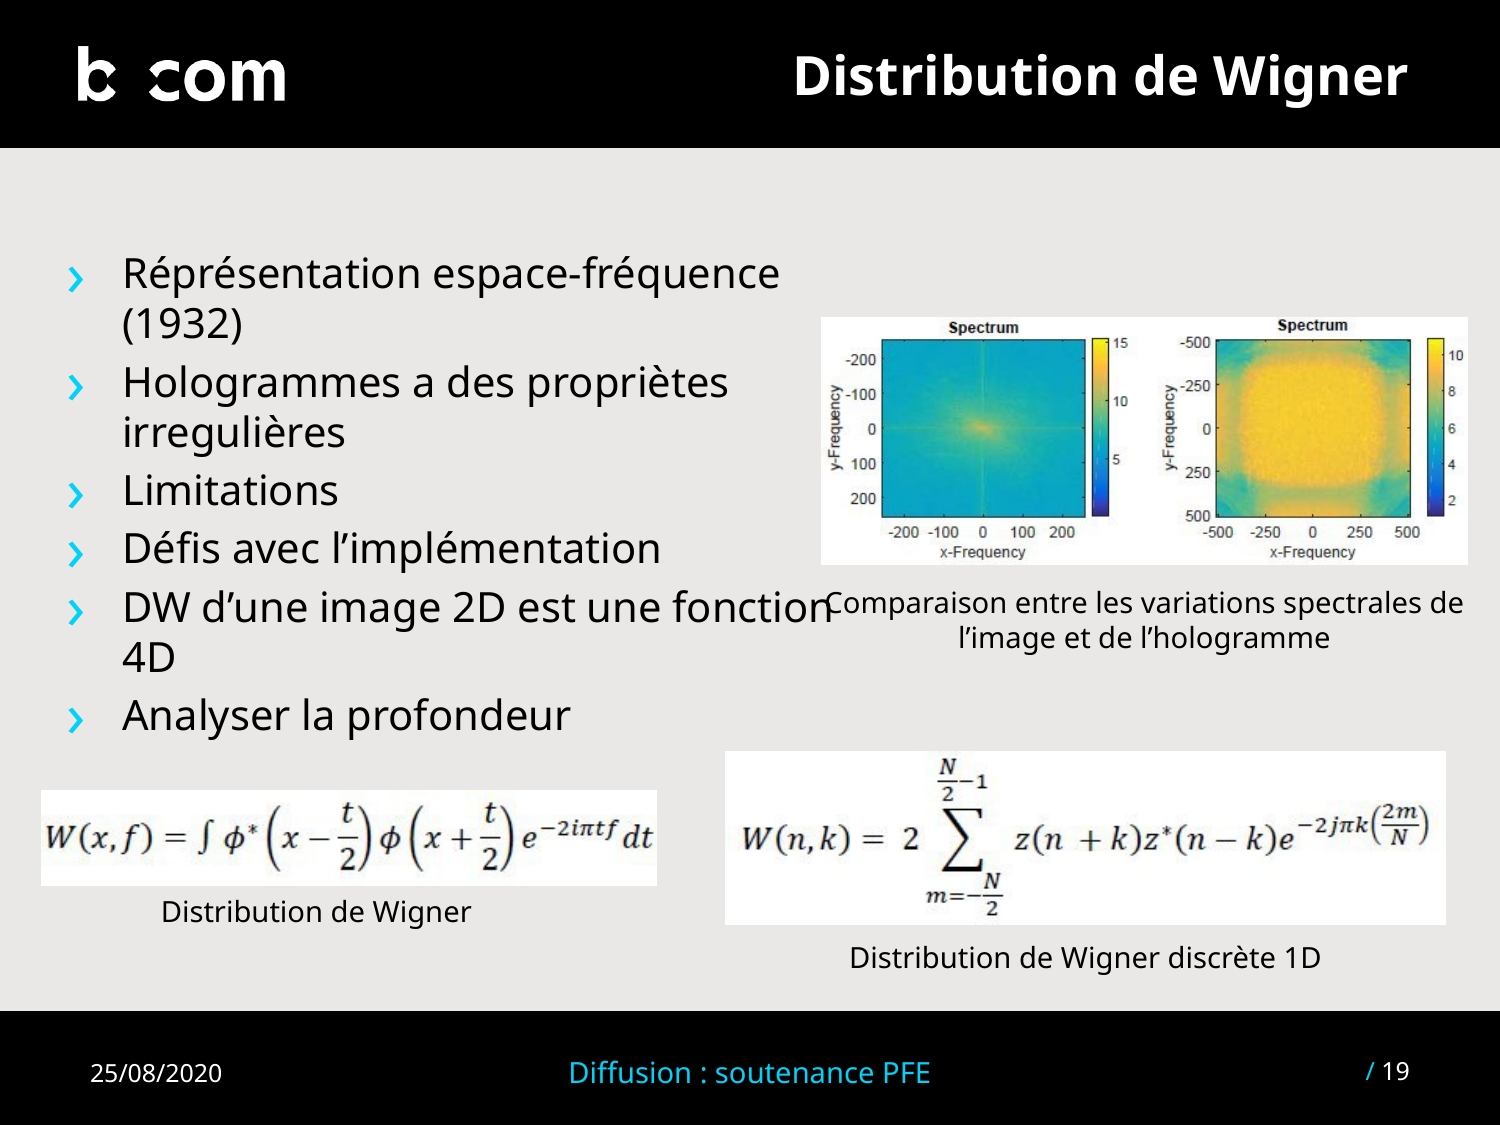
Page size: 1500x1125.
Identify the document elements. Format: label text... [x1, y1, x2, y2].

text_box Comparaison entre les variations spectrales de l’image et de l’hologramme [805, 576, 1484, 662]
text_box Distribution de Wigner discrète 1D [746, 934, 1425, 982]
picture [41, 790, 658, 886]
title Distribution de Wigner [407, 33, 1425, 114]
picture [821, 317, 1468, 565]
picture [725, 750, 1447, 925]
list Réprésentation espace-fréquence (1932) Hologrammes a des propriètes irregulières Limitations Défis avec l’implémentation DW d’une image 2D est une fonction 4D Analyser la profondeur [51, 239, 892, 982]
picture [76, 44, 286, 102]
text_box Distribution de Wigner [2, 885, 631, 936]
